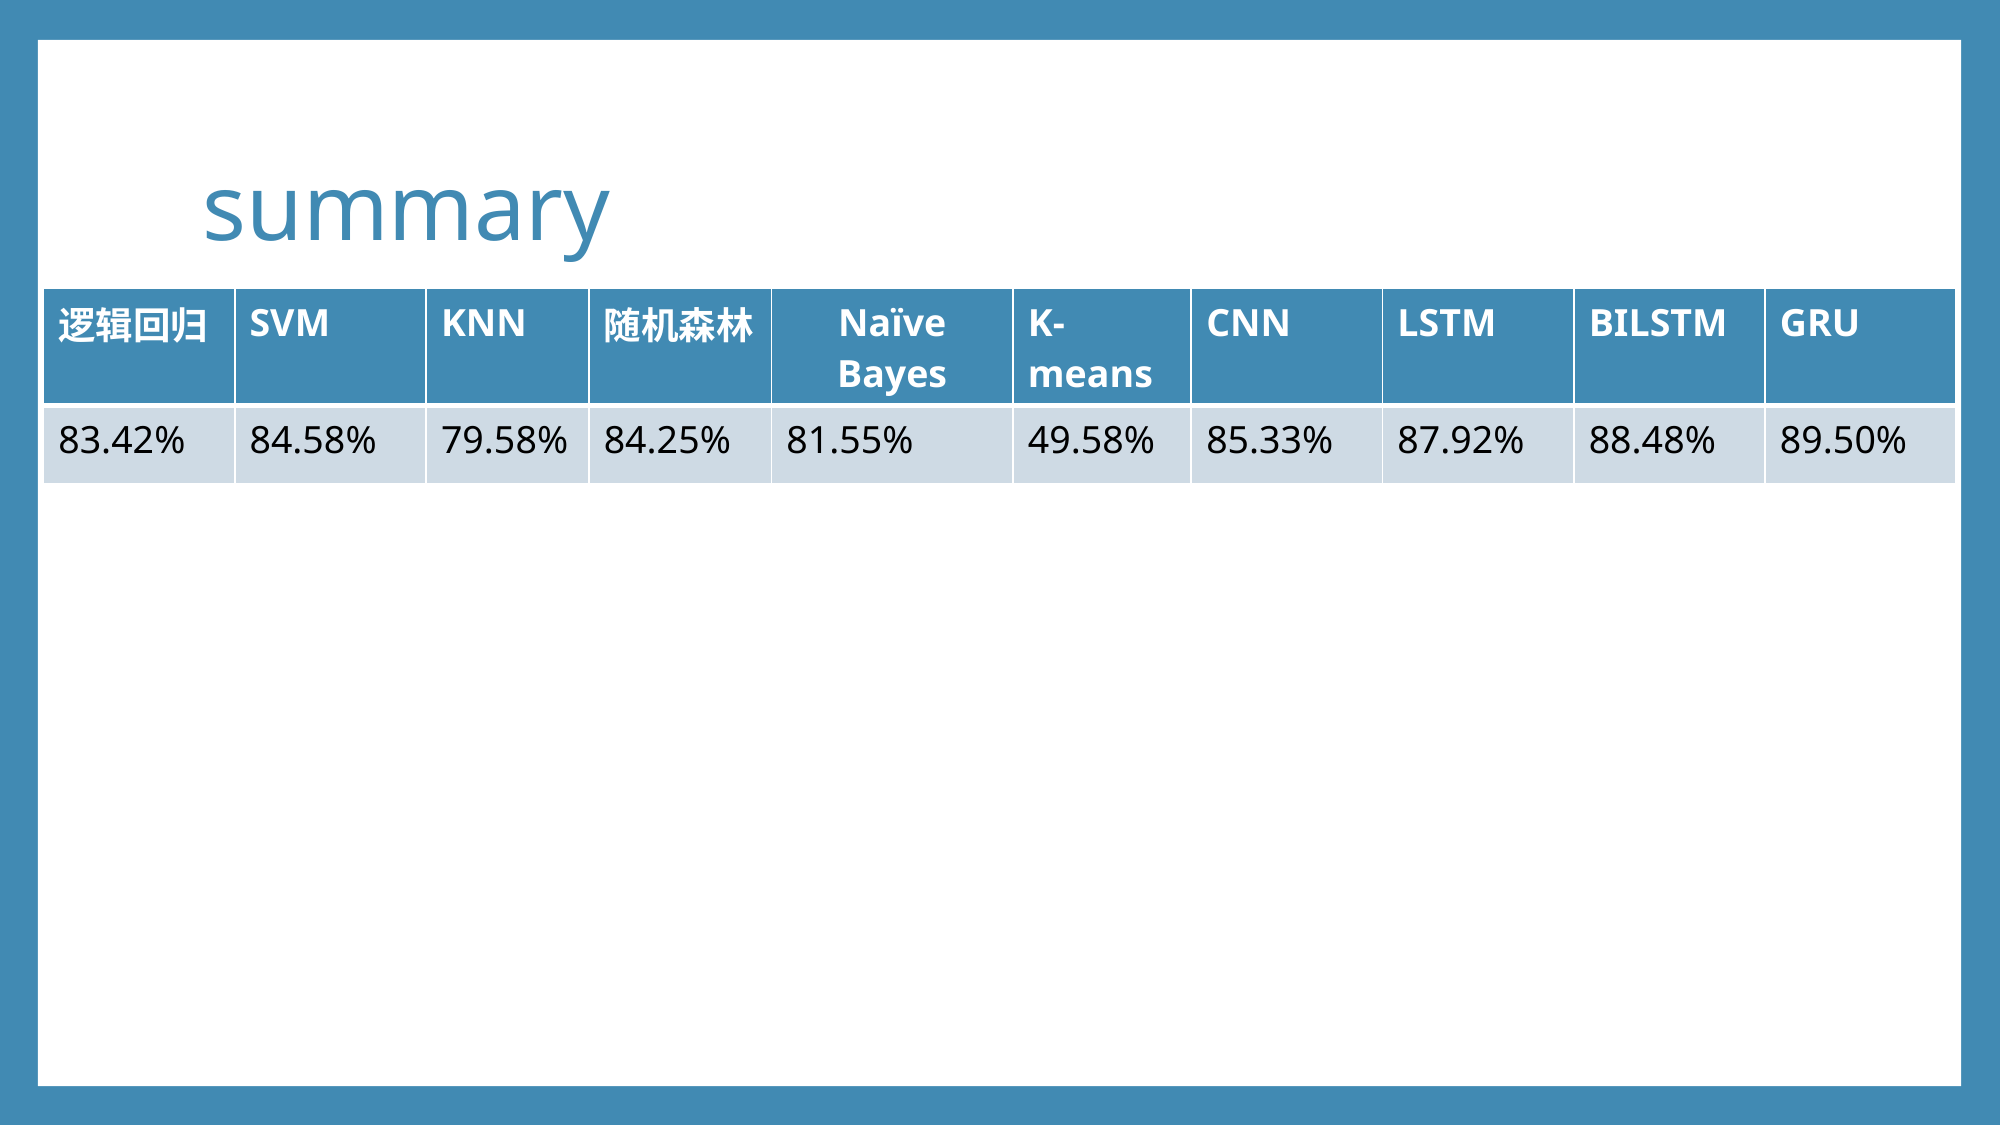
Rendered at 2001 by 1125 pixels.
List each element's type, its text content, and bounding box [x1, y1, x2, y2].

table_header GRU [1766, 289, 1955, 403]
table_header 随机森林 [590, 289, 771, 403]
table_cell 88.48% [1575, 408, 1764, 483]
table_header BILSTM [1575, 289, 1764, 403]
table_header KNN [427, 289, 588, 403]
table_cell 87.92% [1383, 408, 1573, 483]
table_cell 83.42% [44, 408, 234, 483]
table_cell 84.25% [590, 408, 771, 483]
table_header 逻辑回归 [44, 289, 234, 403]
table_header CNN [1192, 289, 1382, 403]
title summary [187, 99, 1808, 288]
table_header SVM [236, 289, 425, 403]
table_header Naïve Bayes [772, 289, 1012, 403]
table_header LSTM [1383, 289, 1573, 403]
table_cell 85.33% [1192, 408, 1382, 483]
table_cell 89.50% [1766, 408, 1955, 483]
table_header K-means [1014, 289, 1190, 403]
table_cell 79.58% [427, 408, 588, 483]
table_cell 49.58% [1014, 408, 1190, 483]
table_cell 84.58% [236, 408, 425, 483]
table_cell 81.55% [772, 408, 1012, 483]
